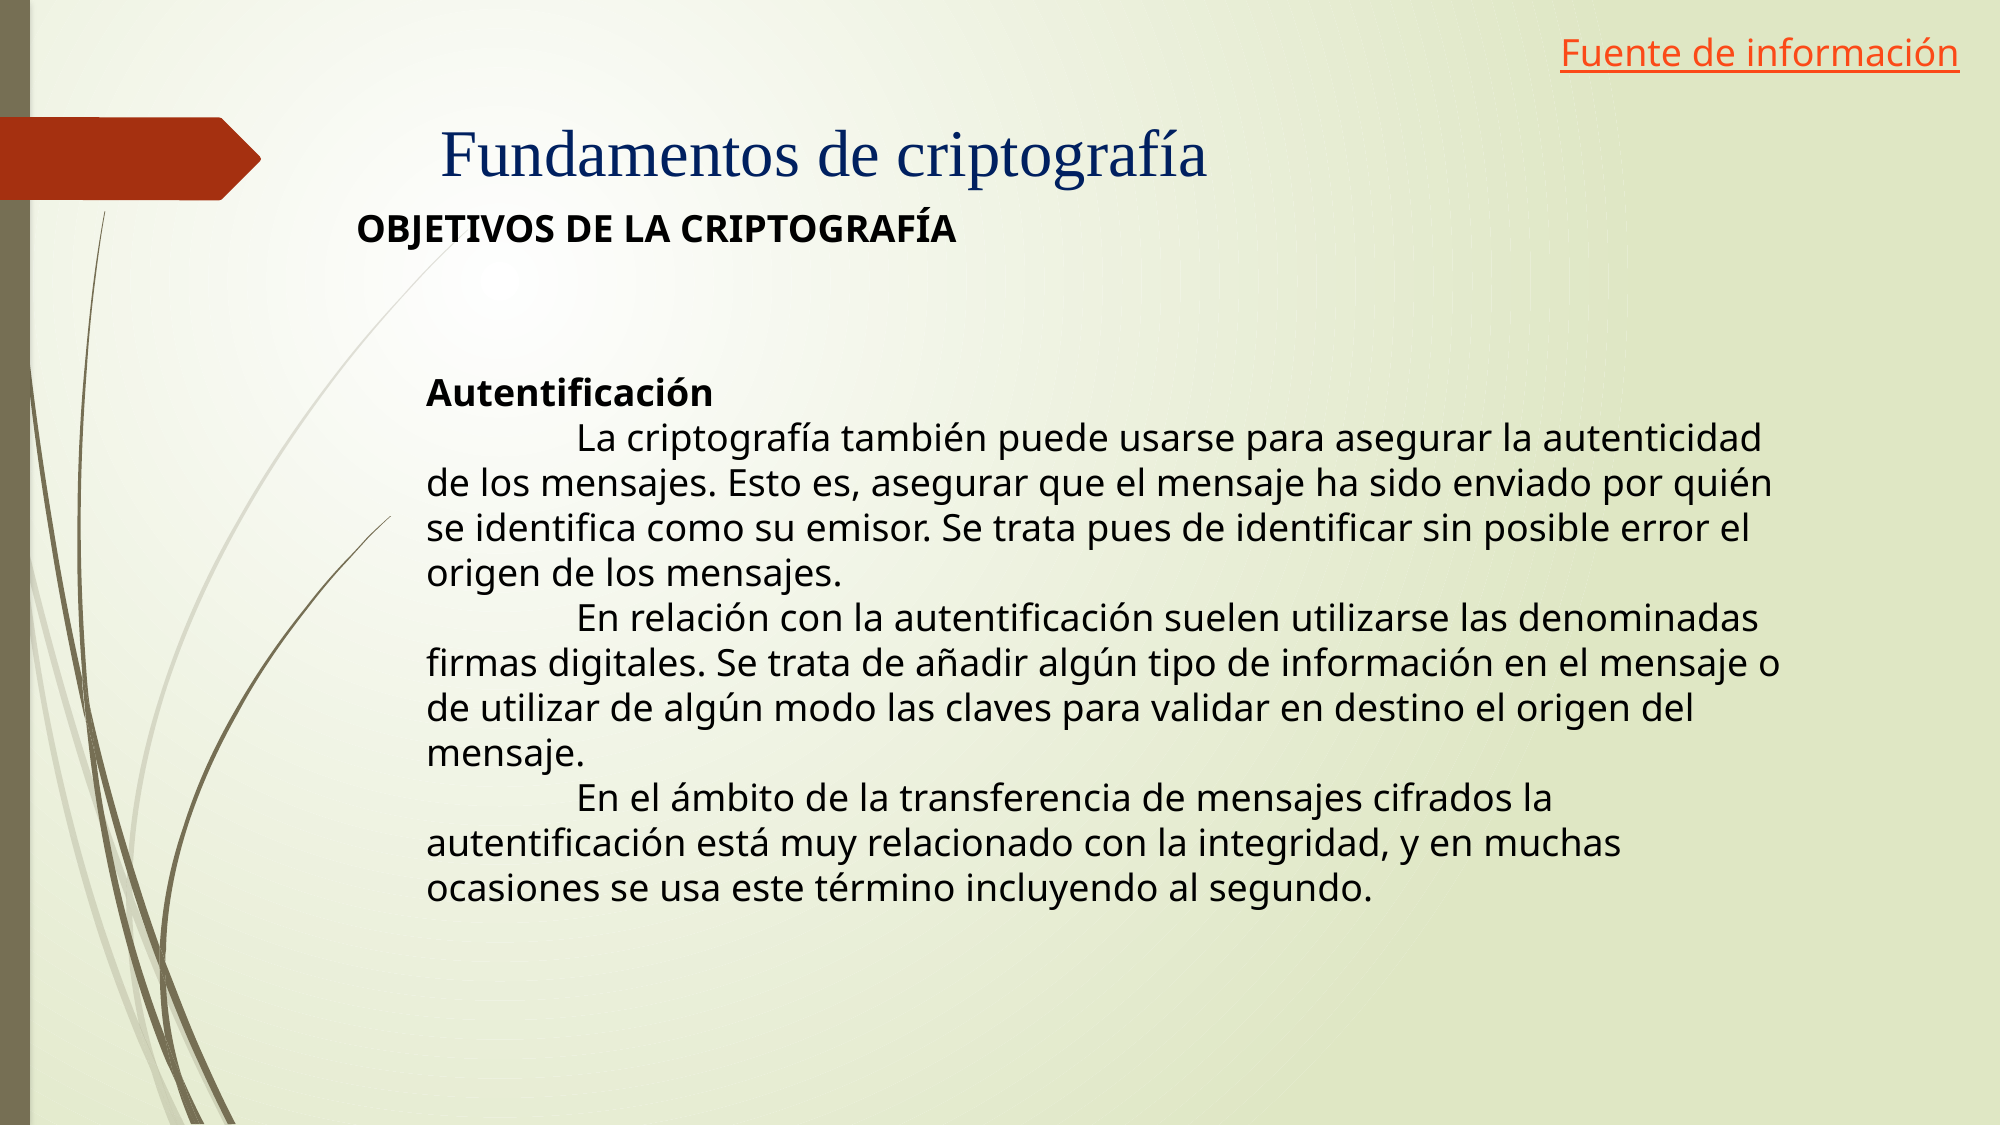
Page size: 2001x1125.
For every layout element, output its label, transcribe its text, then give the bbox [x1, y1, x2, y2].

text_box Autentificación La criptografía también puede usarse para asegurar la autenticidad de los mensajes. Esto es, asegurar que el mensaje ha sido enviado por quién se identifica como su emisor. Se trata pues de identificar sin posible error el origen de los mensajes. En relación con la autentificación suelen utilizarse las denominadas firmas digitales. Se trata de añadir algún tipo de información en el mensaje o de utilizar de algún modo las claves para validar en destino el origen del mensaje. En el ámbito de la transferencia de mensajes cifrados la autentificación está muy relacionado con la integridad, y en muchas ocasiones se usa este término incluyendo al segundo. [411, 361, 1807, 962]
text_box OBJETIVOS DE LA CRIPTOGRAFÍA [341, 198, 1342, 258]
title Fundamentos de criptografía [425, 102, 1888, 172]
text_box Fuente de información [1545, 22, 1976, 88]
